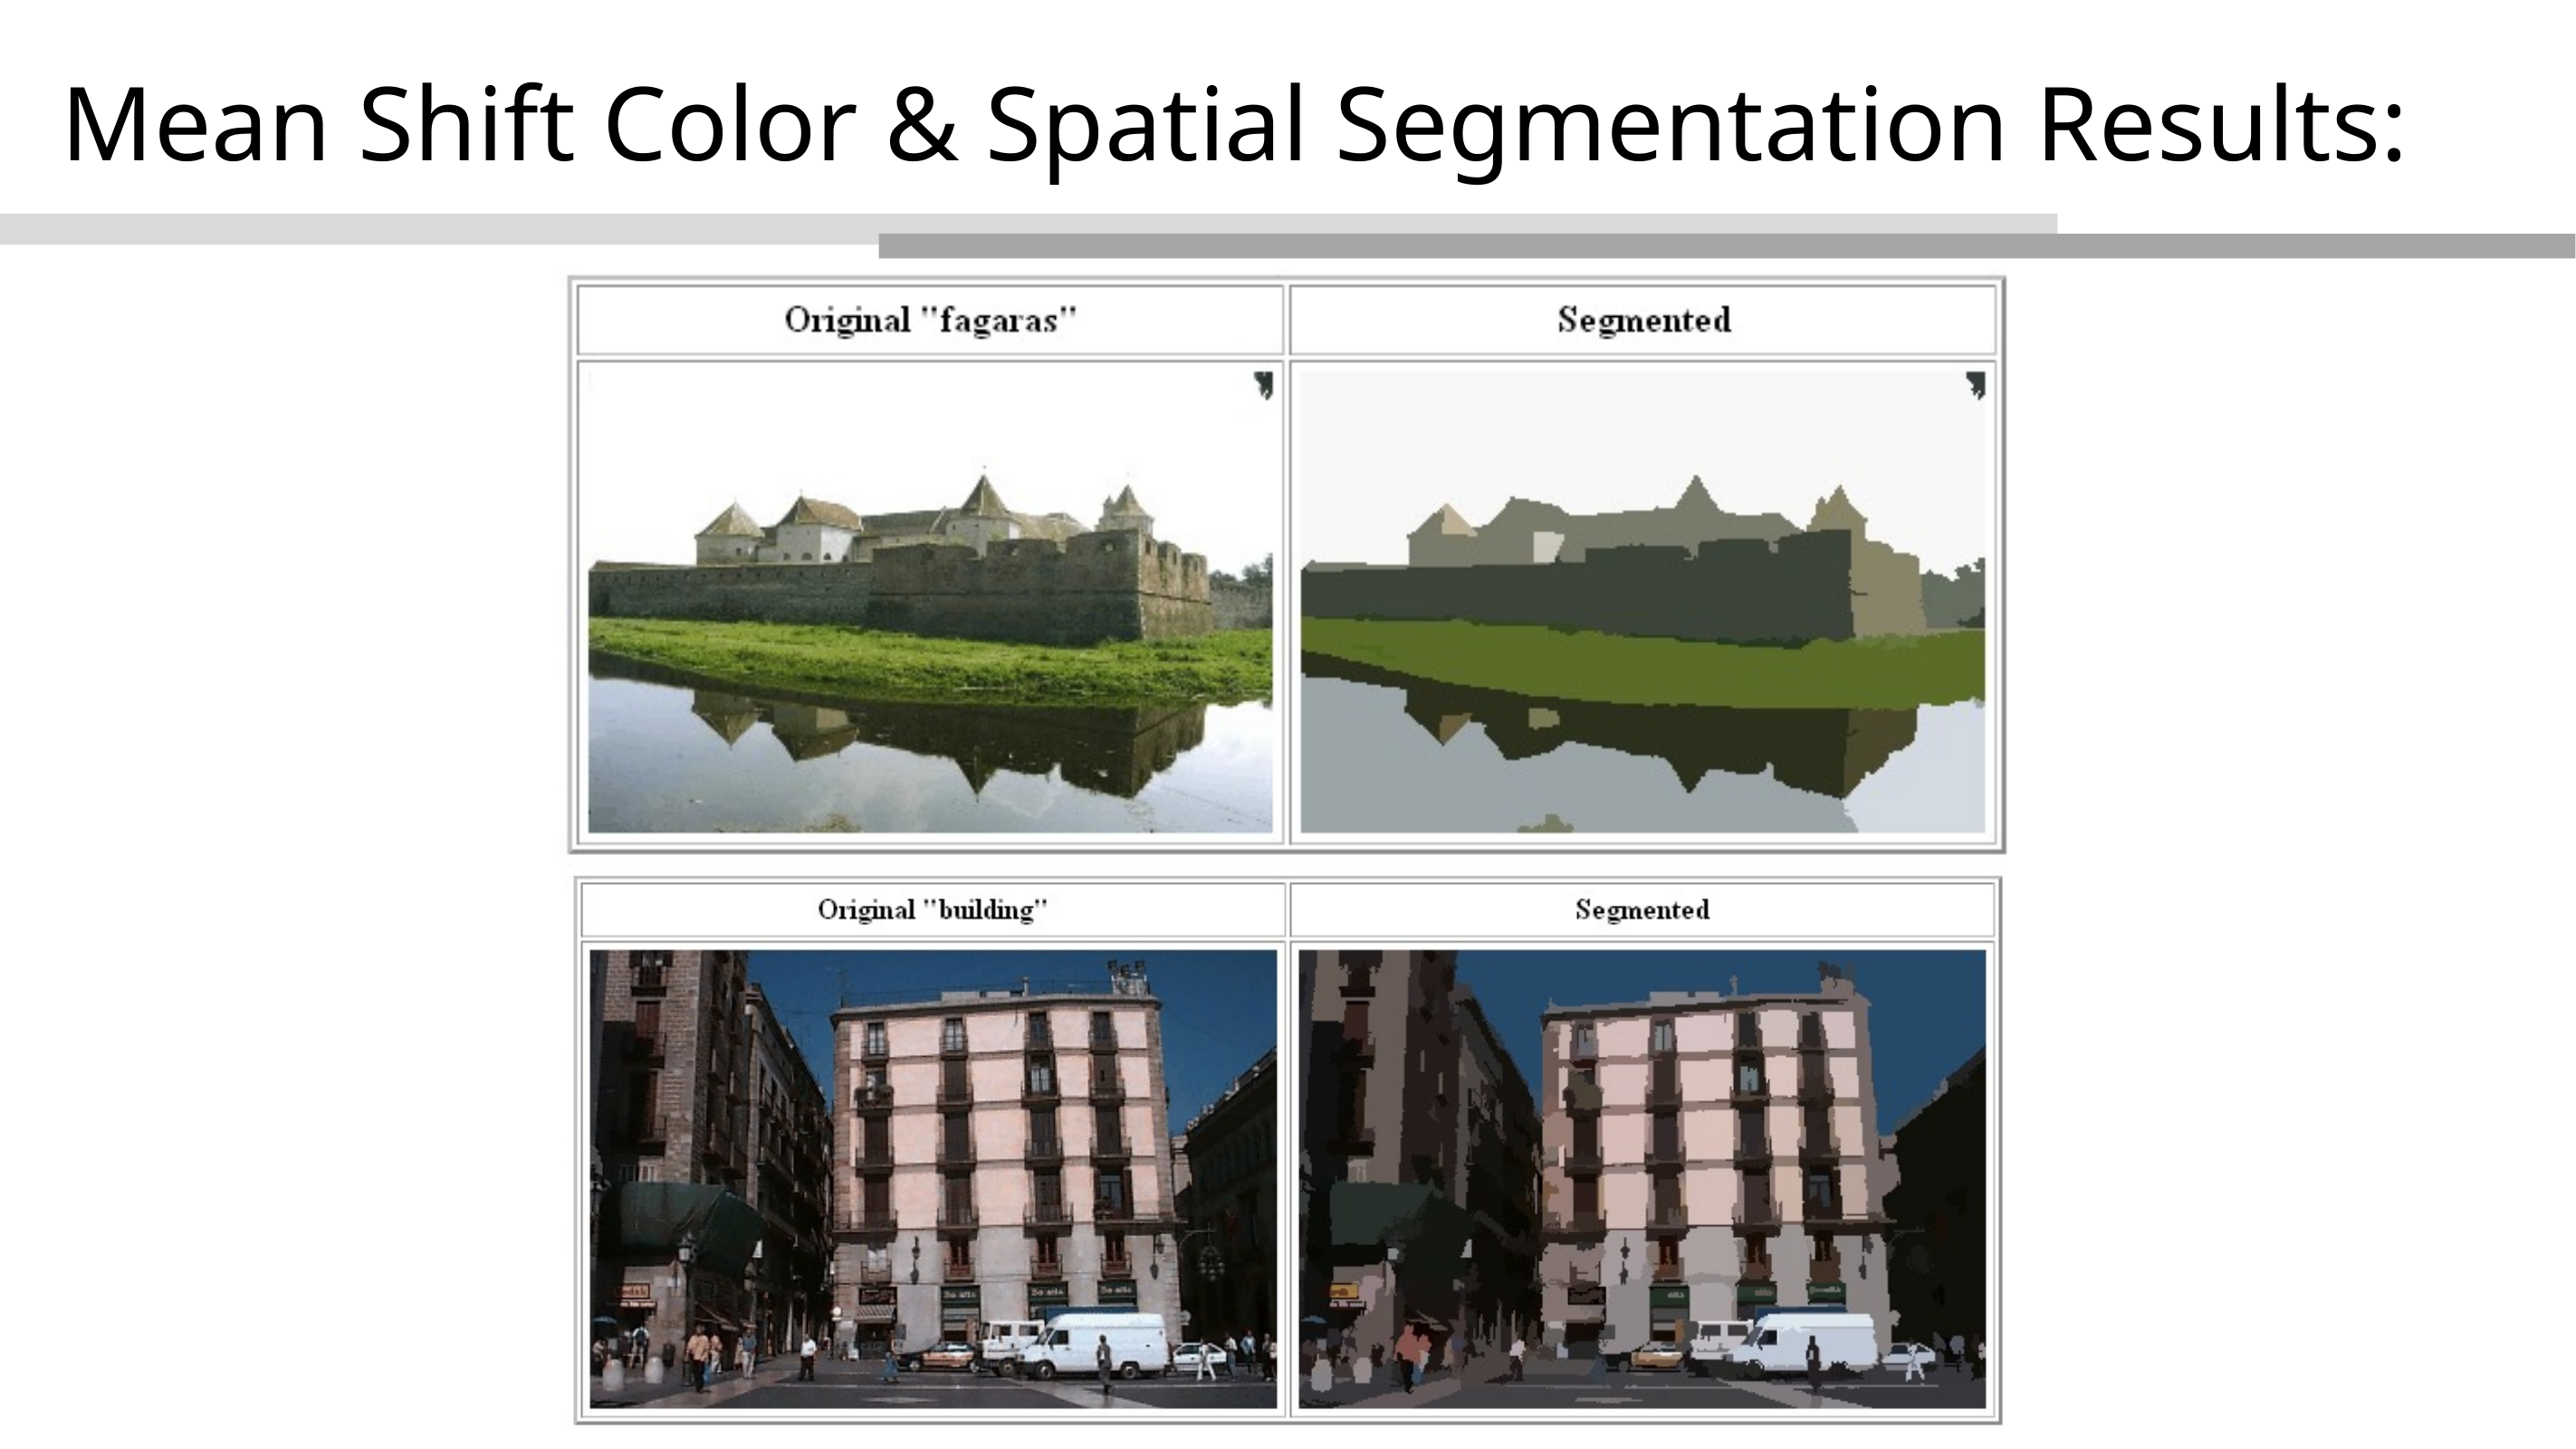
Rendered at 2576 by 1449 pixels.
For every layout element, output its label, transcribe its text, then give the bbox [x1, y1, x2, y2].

picture [565, 876, 2010, 1429]
title Mean Shift Color & Spatial Segmentation Results: [47, 29, 2524, 226]
picture [559, 269, 2016, 868]
